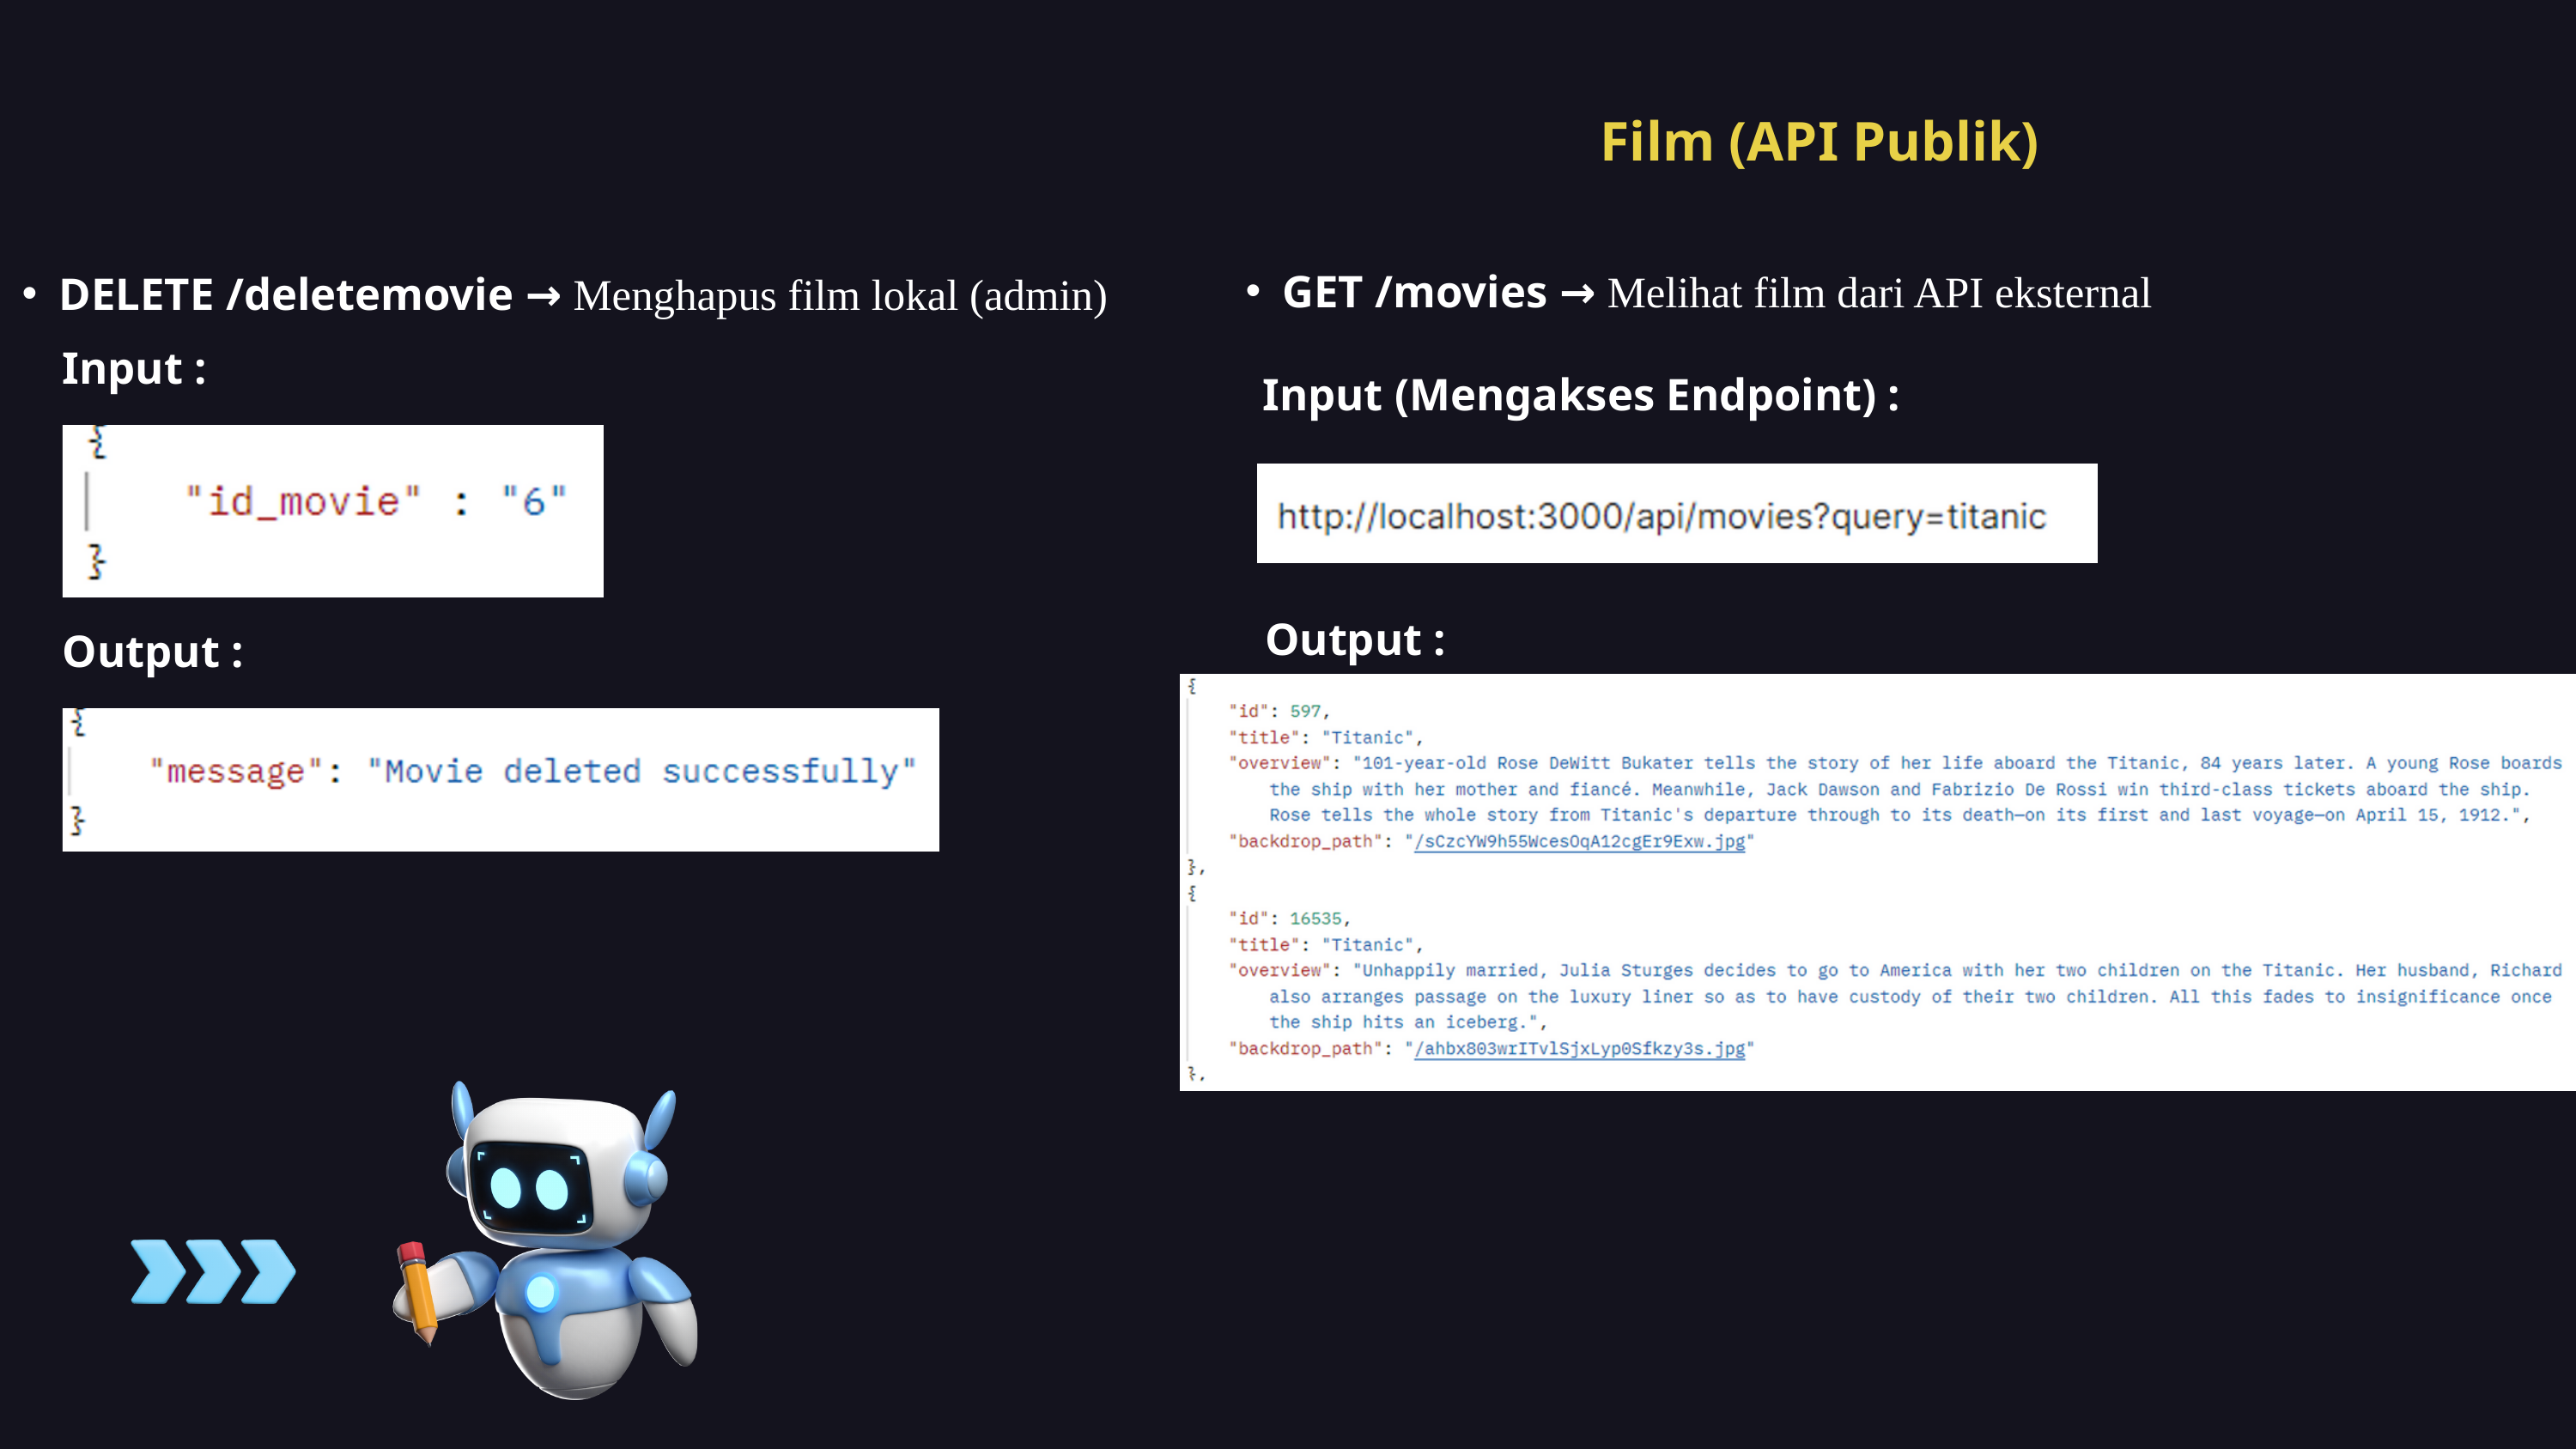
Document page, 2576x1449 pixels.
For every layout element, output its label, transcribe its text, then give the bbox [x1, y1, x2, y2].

text_box [62, 425, 605, 597]
text_box [1257, 464, 2098, 563]
text_box [62, 708, 939, 852]
text_box [392, 1081, 698, 1400]
text_box [131, 1240, 296, 1304]
text_box Input (Mengakses Endpoint) : [1262, 354, 2487, 420]
text_box Output : [1265, 598, 1482, 664]
text_box [1180, 674, 2576, 1091]
text_box Output : [62, 610, 307, 676]
text_box DELETE /deletemovie → Menghapus film lokal (admin) [0, 253, 1177, 319]
text_box Film (API Publik) [1600, 91, 2095, 173]
text_box Input : [62, 327, 235, 393]
text_box GET /movies → Melihat film dari API eksternal [1208, 251, 2182, 317]
